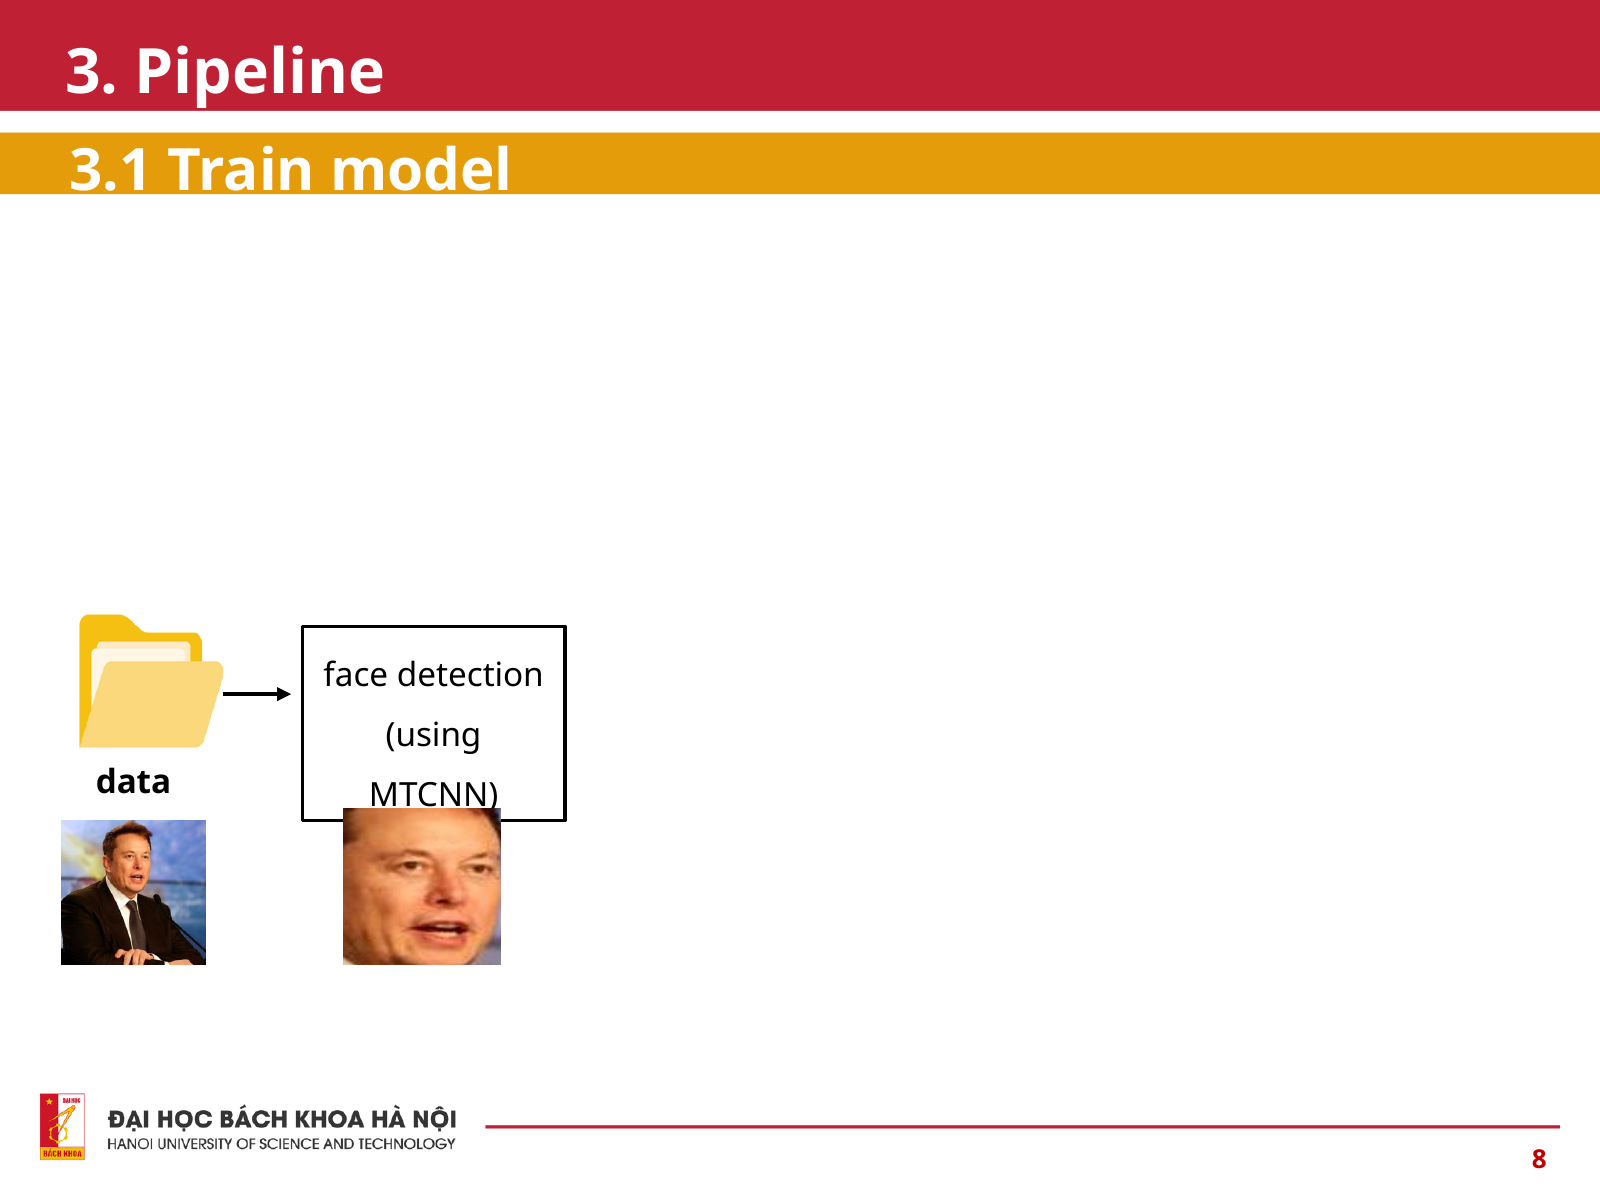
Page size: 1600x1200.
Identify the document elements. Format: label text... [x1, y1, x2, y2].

text_box [79, 591, 224, 770]
text_box 3.1 Train model [8, 127, 574, 203]
text_box 8 [1216, 1142, 1547, 1175]
picture [61, 820, 206, 965]
picture [343, 808, 501, 965]
text_box [0, 0, 1600, 1200]
text_box face detection (using MTCNN) [300, 624, 567, 823]
text_box 3. Pipeline [0, 31, 566, 107]
text_box data [55, 768, 212, 801]
